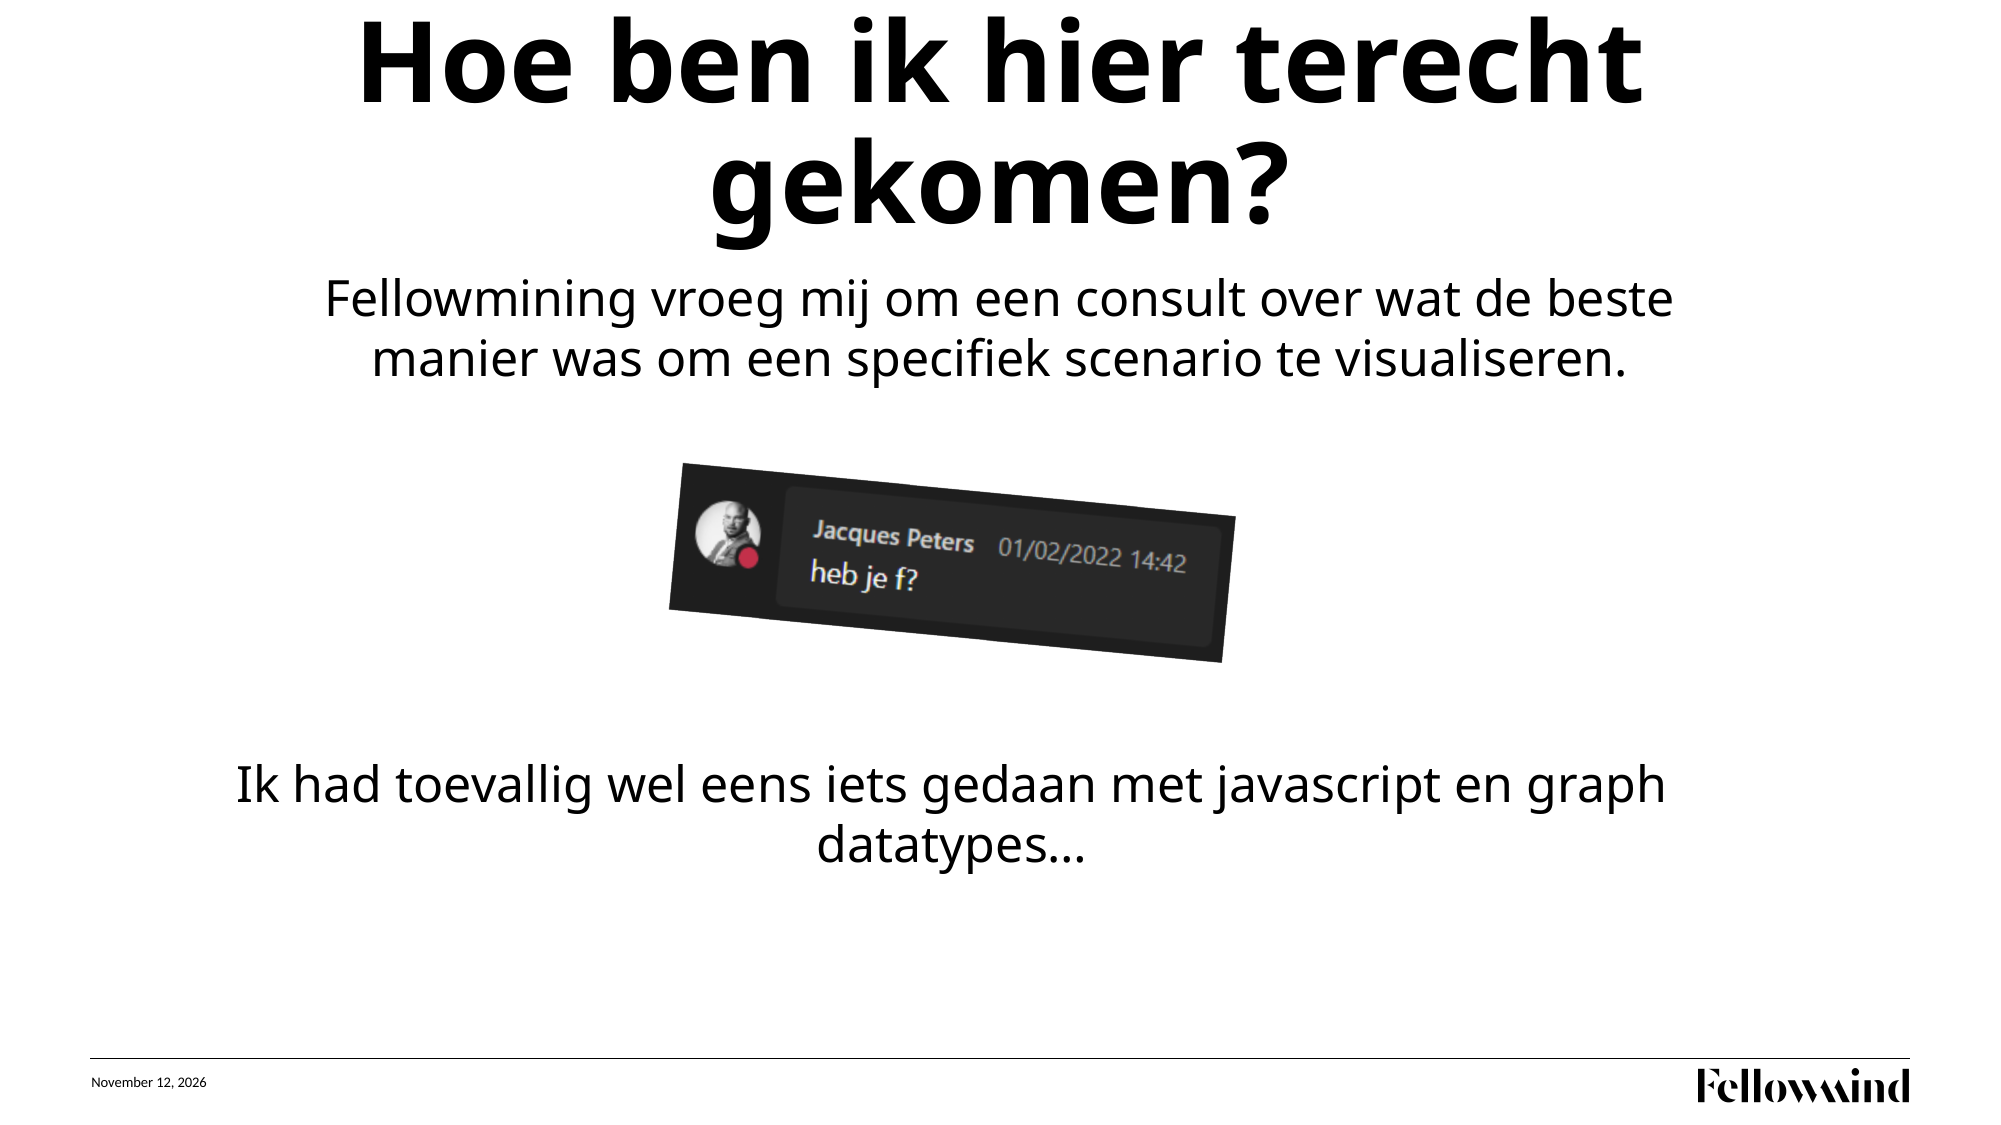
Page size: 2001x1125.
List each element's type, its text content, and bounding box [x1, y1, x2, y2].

title Hoe ben ik hier terecht gekomen? [60, 107, 1940, 256]
picture [1485, 1061, 1909, 1103]
picture [670, 464, 1235, 662]
text_box 24 April 2023 [91, 1059, 255, 1105]
text_box Ik had toevallig wel eens iets gedaan met javascript en graph datatypes… [207, 752, 1698, 901]
text_box Fellowmining vroeg mij om een consult over wat de beste manier was om een specifiek scenario te visualiseren. [255, 266, 1745, 415]
